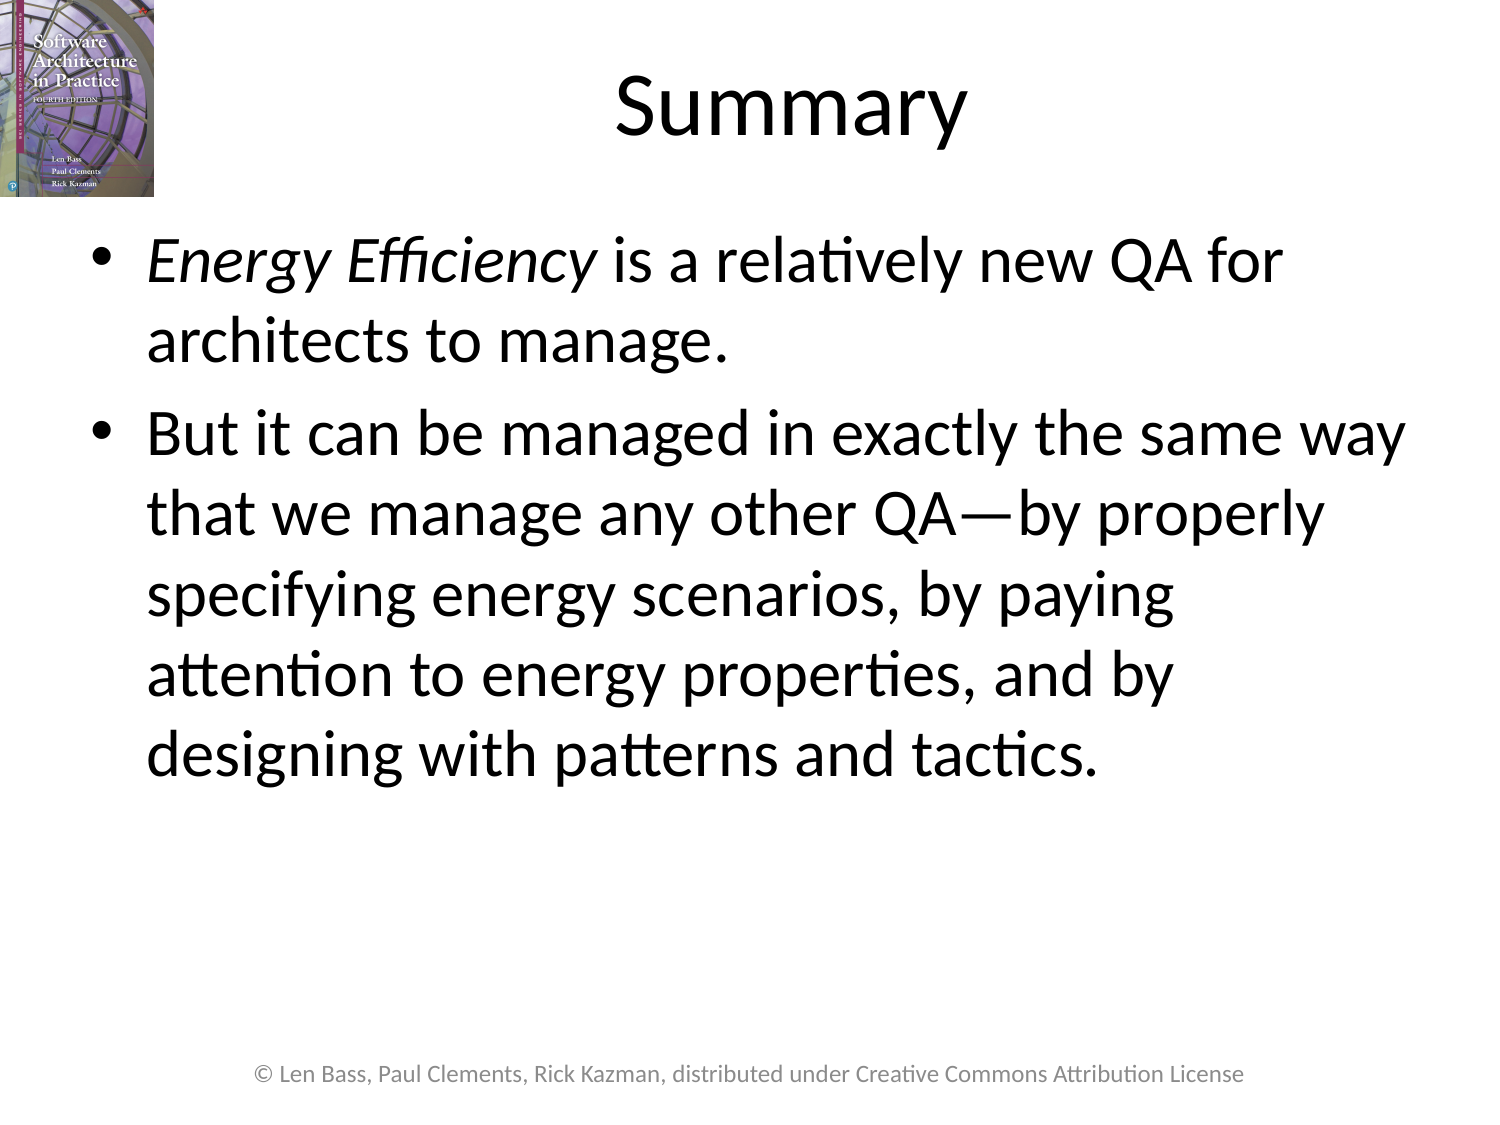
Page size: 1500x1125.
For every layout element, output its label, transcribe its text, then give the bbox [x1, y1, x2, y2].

footer © Len Bass, Paul Clements, Rick Kazman, distributed under Creative Commons Attribution License [230, 1042, 1270, 1103]
list Energy Efficiency is a relatively new QA for architects to manage. But it can be managed in exactly the same way that we manage any other QA—by properly specifying energy scenarios, by paying attention to energy properties, and by designing with patterns and tactics. [75, 208, 1425, 1005]
title Summary [159, 45, 1425, 173]
picture [0, 0, 154, 197]
